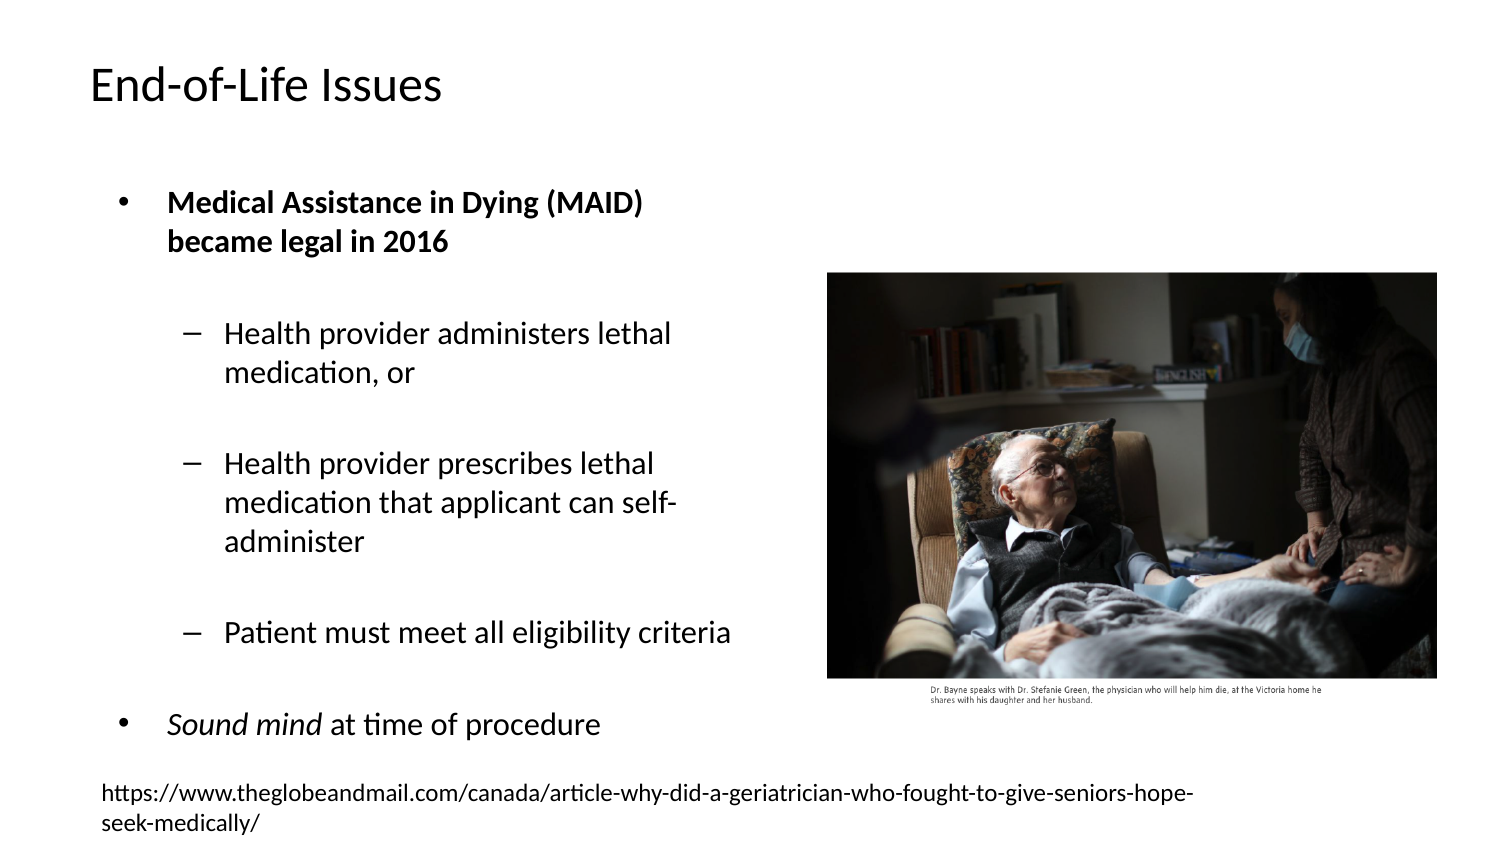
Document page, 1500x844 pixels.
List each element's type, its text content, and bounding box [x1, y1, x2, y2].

list Medical Assistance in Dying (MAID) became legal in 2016 Health provider administers lethal medication, or Health provider prescribes lethal medication that applicant can self-administer Patient must meet all eligibility criteria Sound mind at time of procedure [103, 173, 771, 760]
title End-of-Life Issues [75, 33, 1425, 130]
text_box https://www.theglobeandmail.com/canada/article-why-did-a-geriatrician-who-fought-to-give-seniors-hope-seek-medically/ [86, 769, 1234, 844]
picture [821, 265, 1456, 720]
